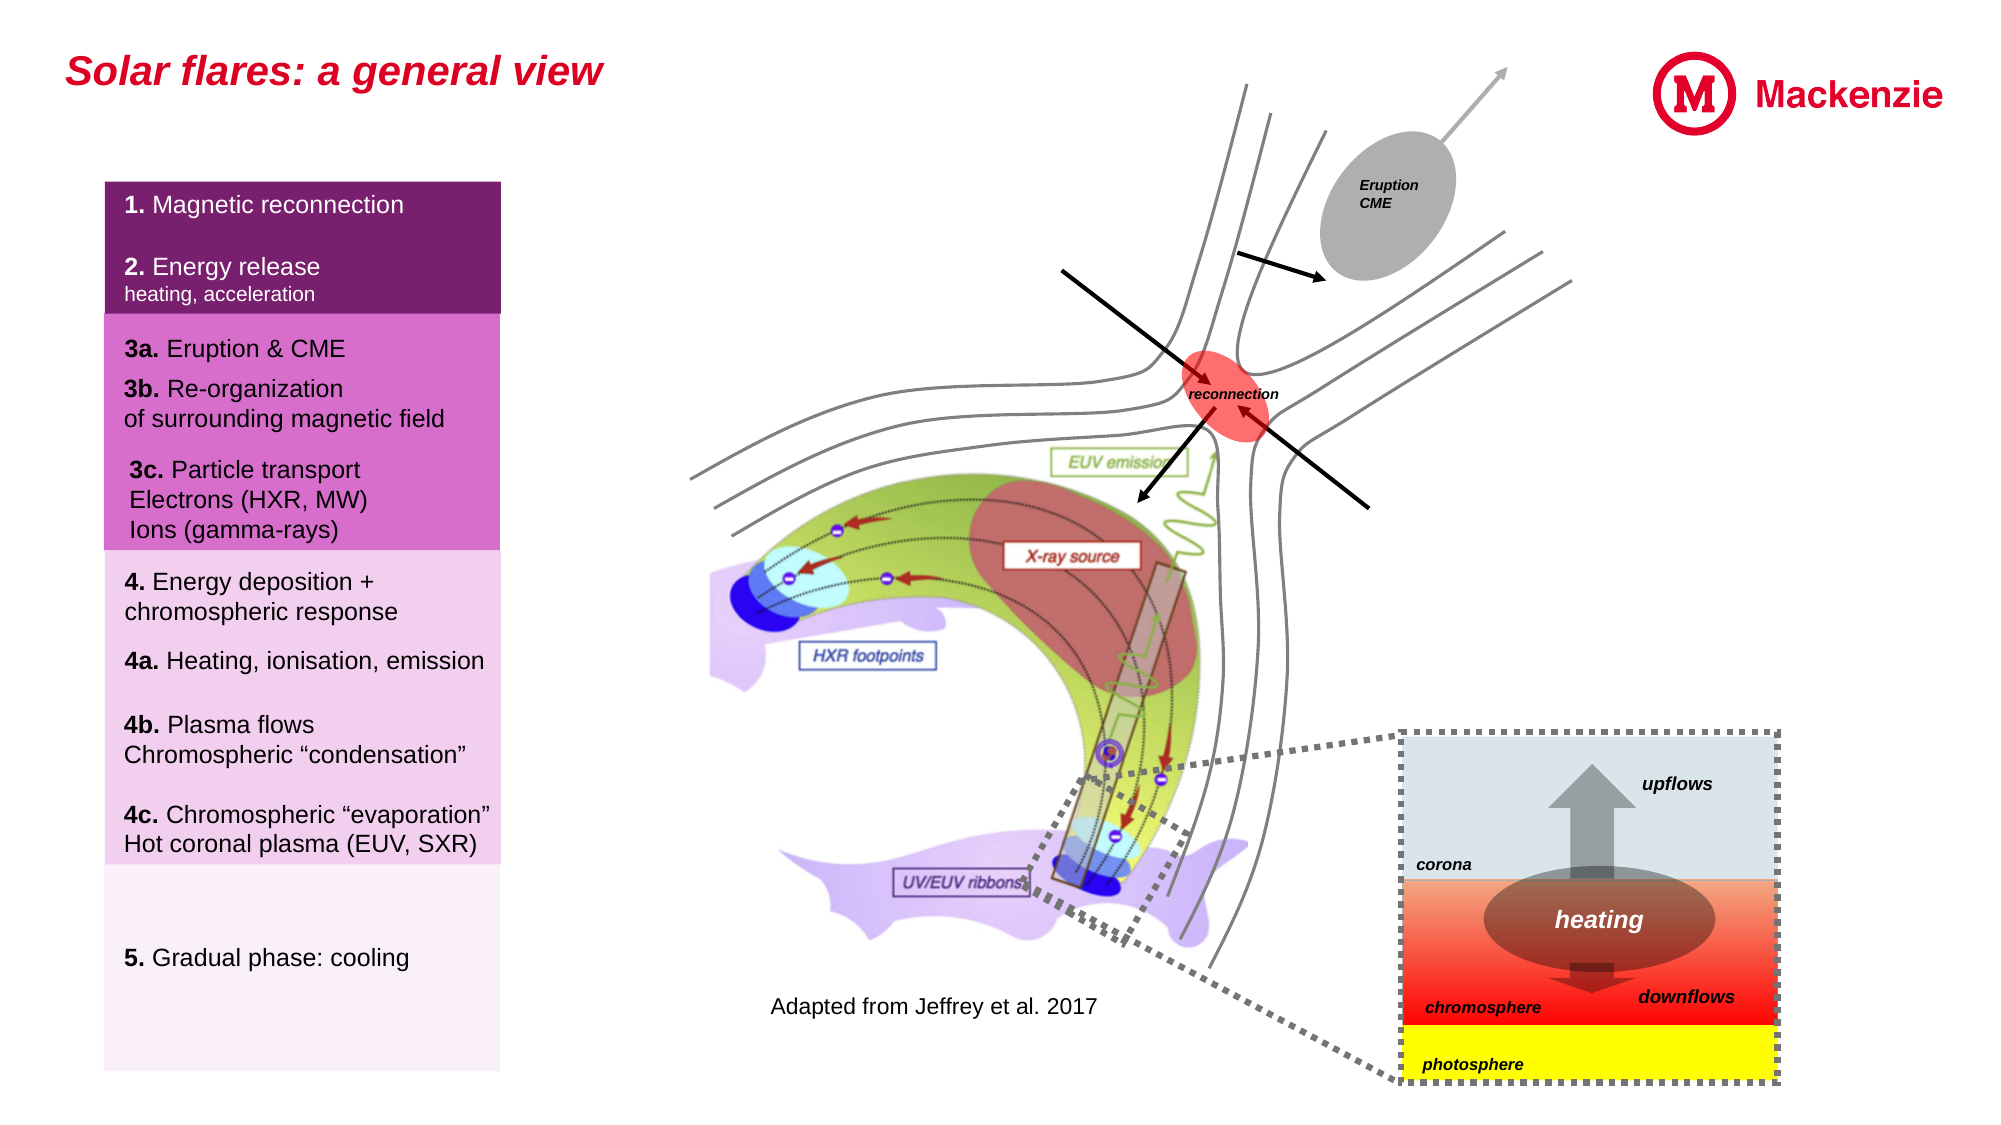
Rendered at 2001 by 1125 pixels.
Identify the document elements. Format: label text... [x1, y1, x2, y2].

text_box Solar flares: a general view [50, 36, 618, 102]
picture [1624, 19, 1972, 160]
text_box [689, 66, 1779, 1088]
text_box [103, 181, 507, 1072]
